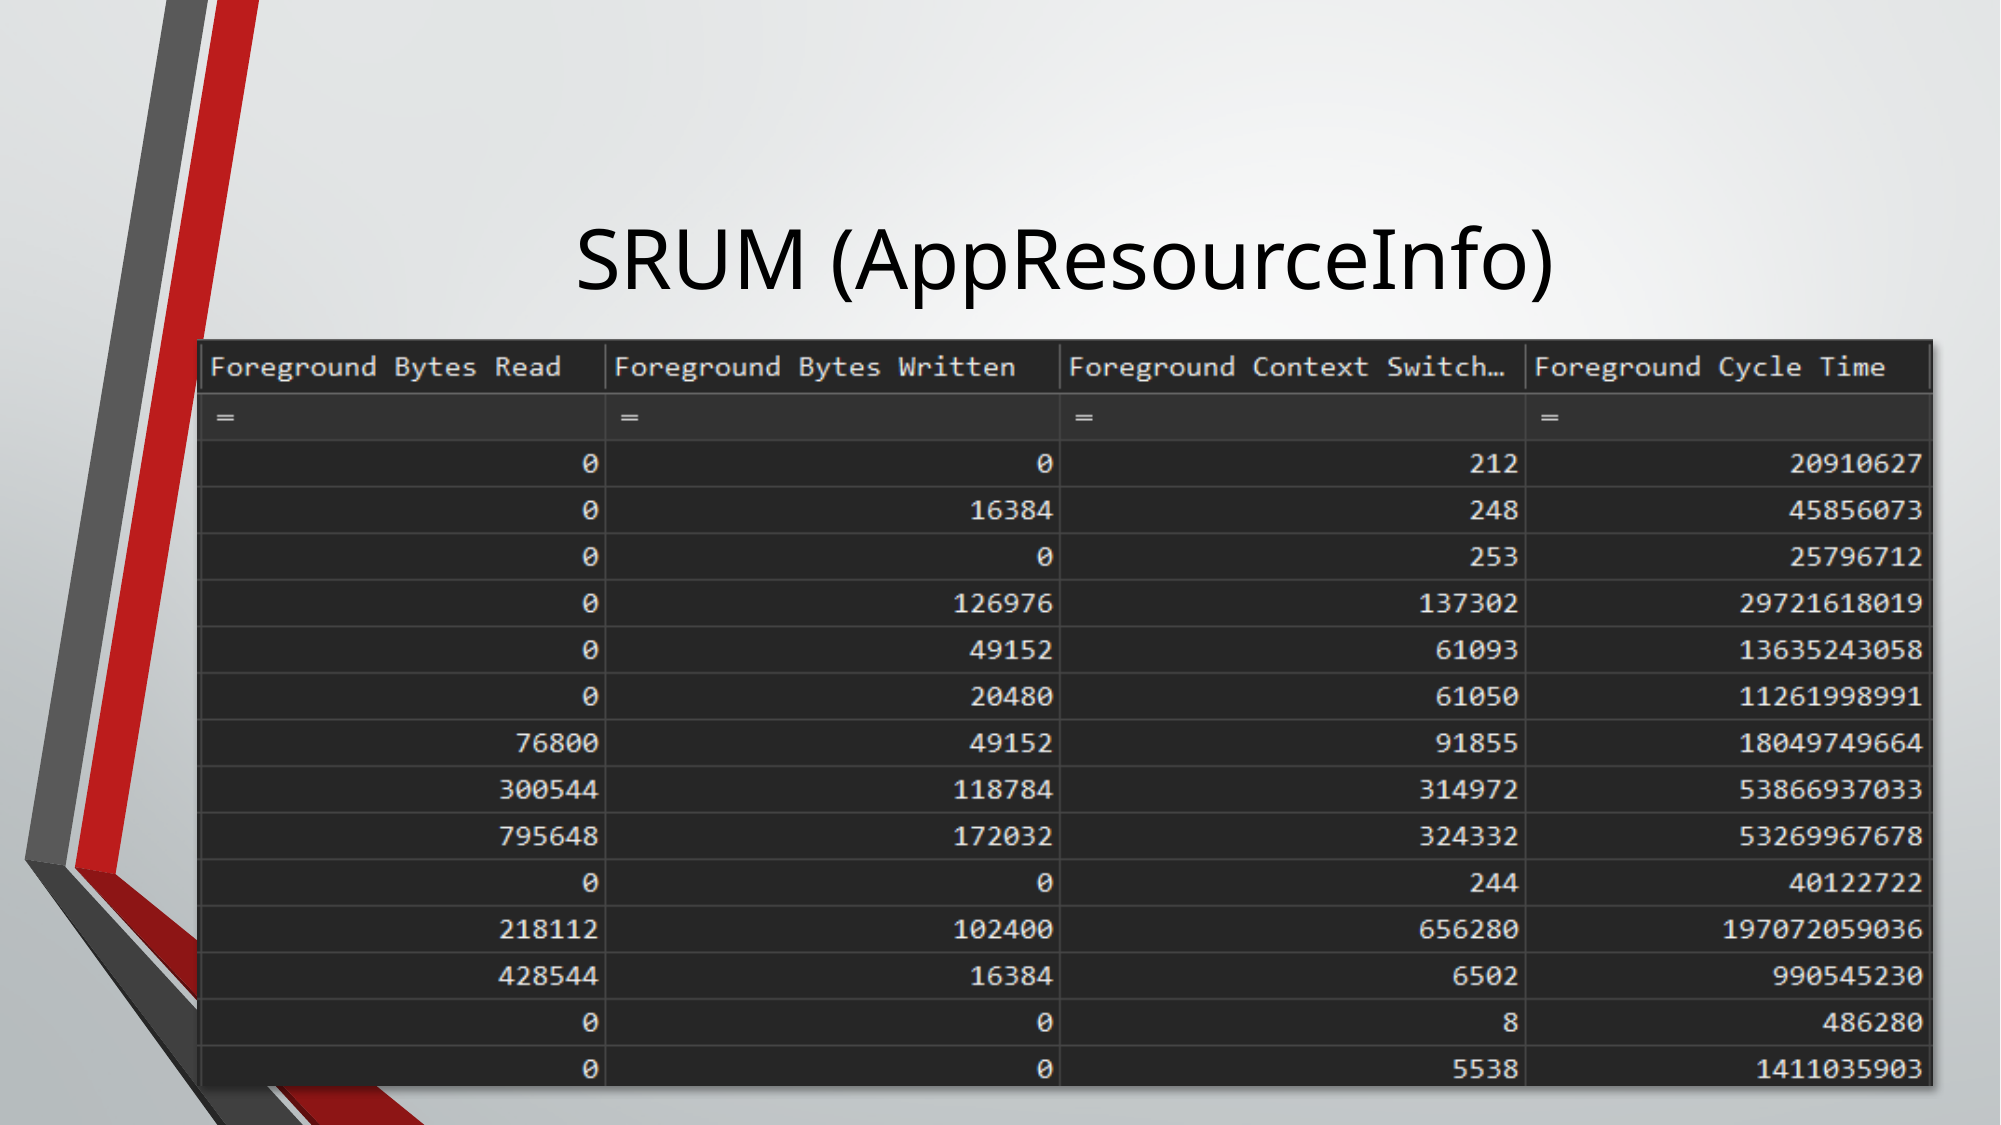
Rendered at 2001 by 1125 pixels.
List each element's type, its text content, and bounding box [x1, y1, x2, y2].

picture [197, 339, 1933, 1087]
title SRUM (AppResourceInfo) [243, 112, 1887, 339]
